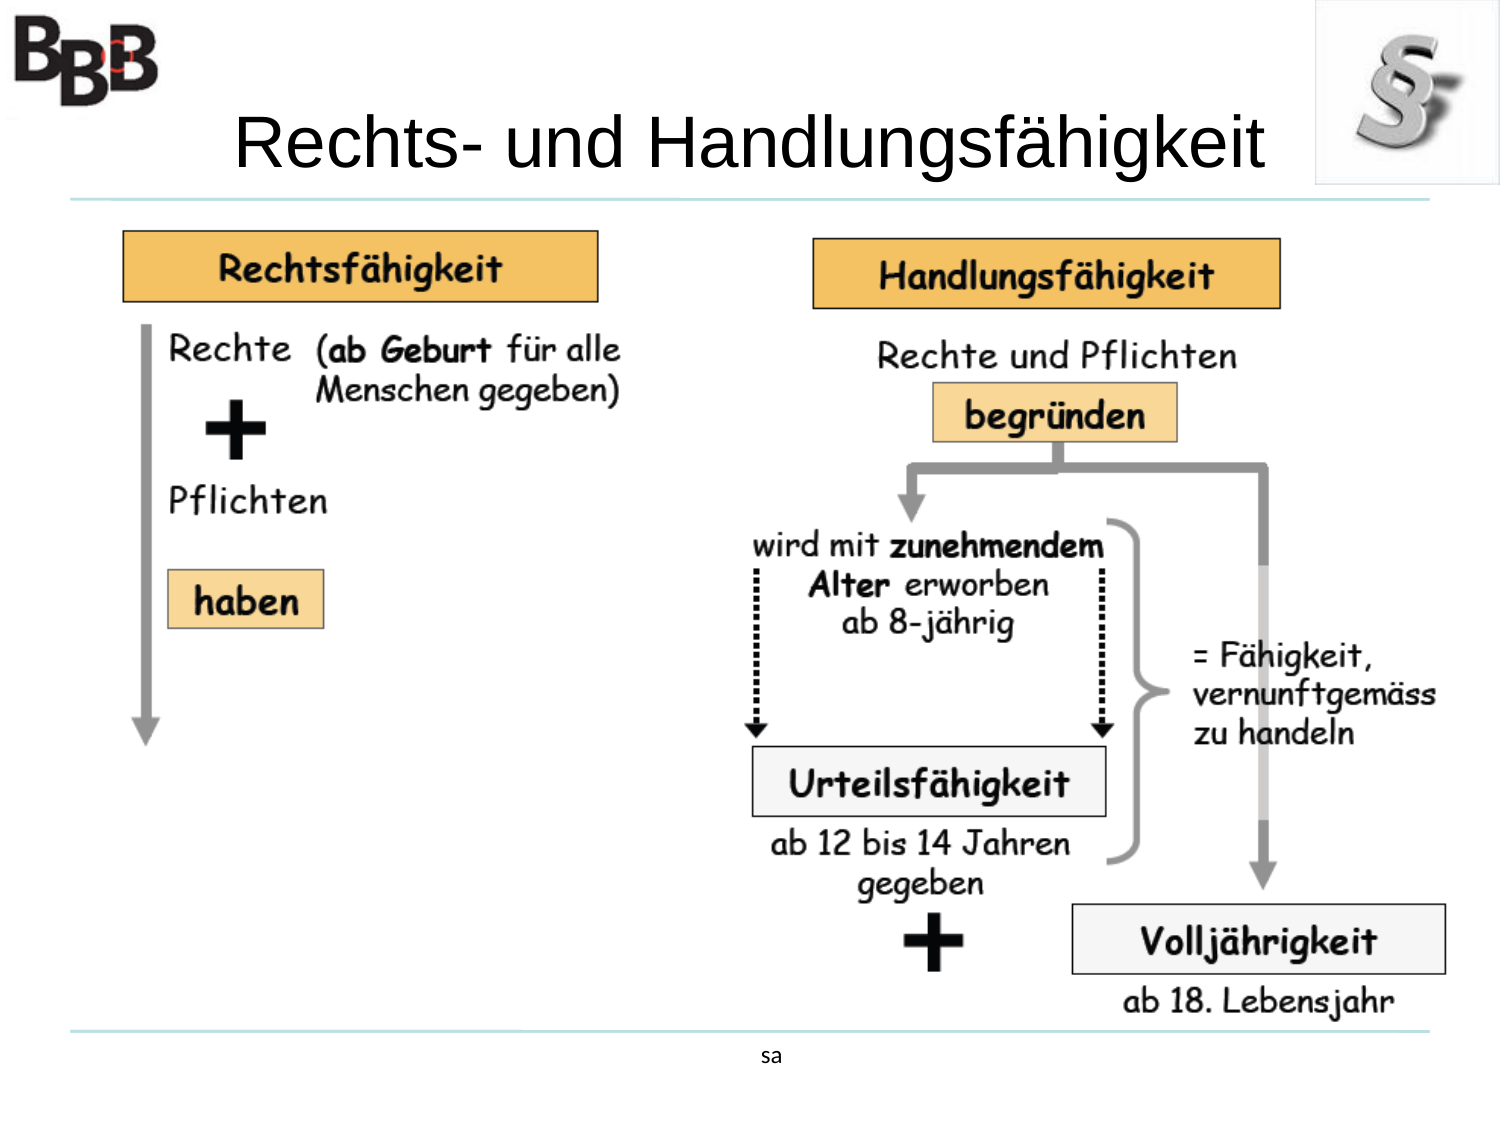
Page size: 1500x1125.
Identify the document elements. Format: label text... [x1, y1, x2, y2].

title Rechts- und Handlungsfähigkeit [75, 45, 1425, 233]
picture [112, 212, 643, 1026]
picture [5, 7, 161, 120]
picture [737, 223, 1457, 1026]
picture [1315, 0, 1500, 185]
